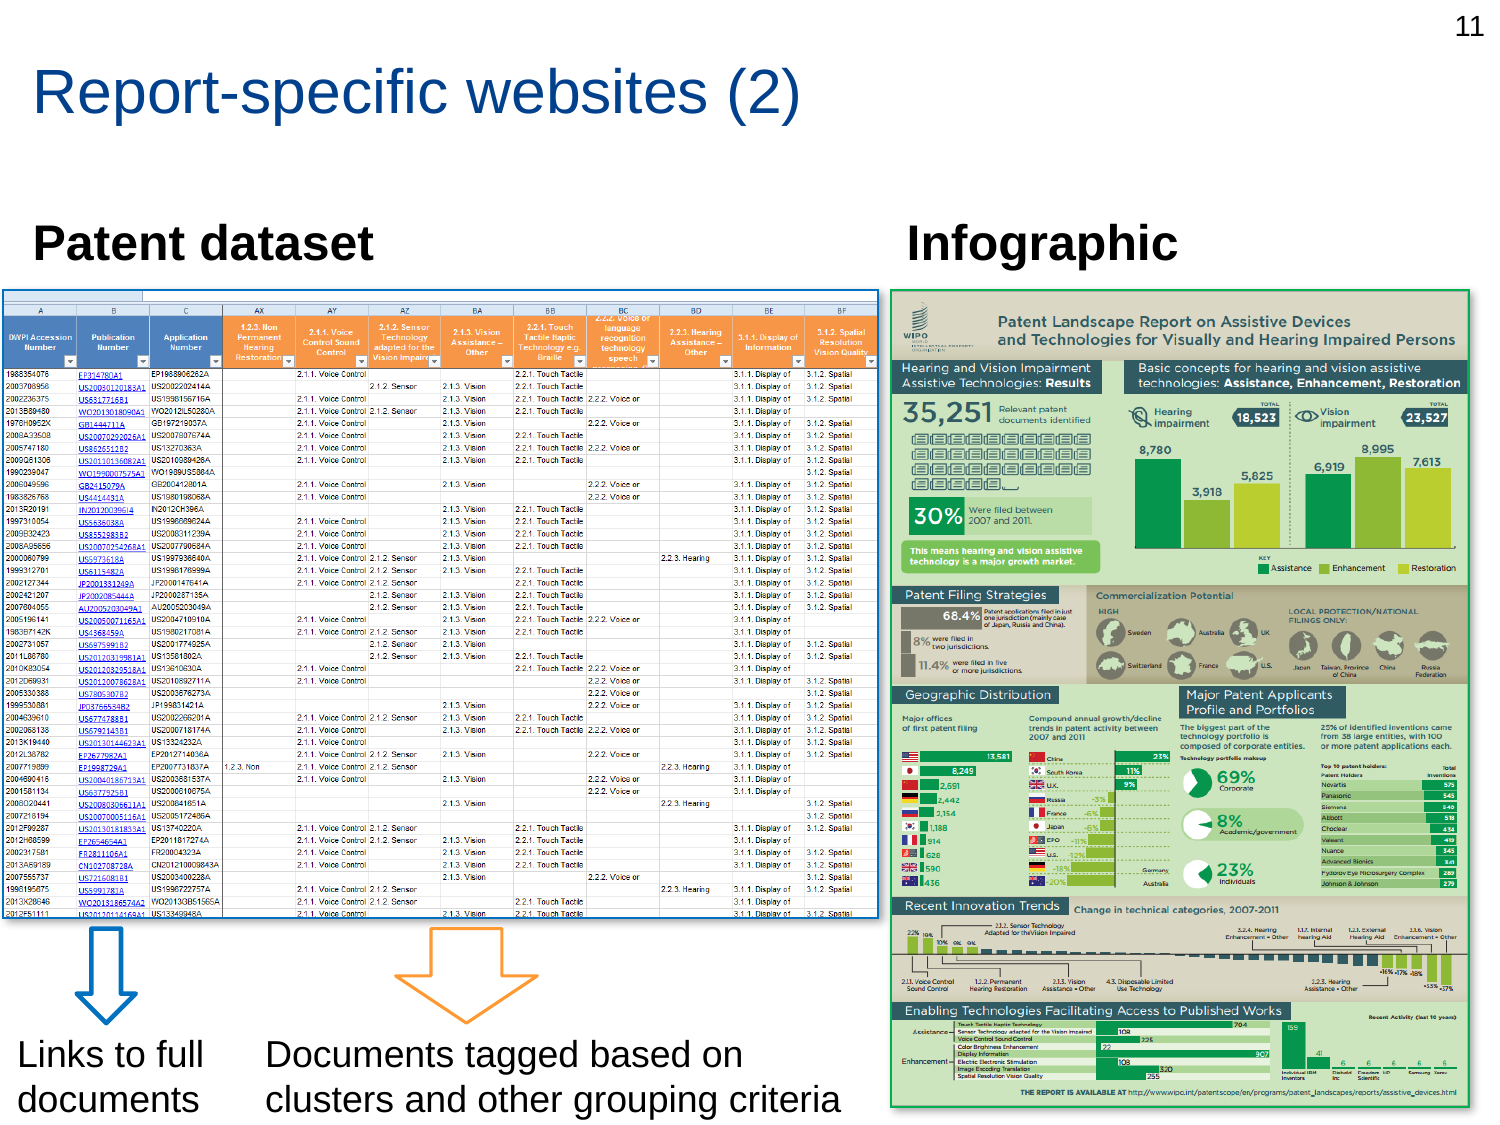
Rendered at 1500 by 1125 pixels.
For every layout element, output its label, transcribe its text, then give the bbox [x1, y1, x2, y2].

text_box [91, 928, 121, 932]
text_box [395, 928, 538, 1023]
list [3, 290, 877, 918]
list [891, 290, 1468, 1107]
list Infographic [891, 172, 1473, 278]
title Report-specific websites (2) [17, 30, 1368, 147]
picture [0, 0, 1500, 1125]
slide_number 11 [1149, 0, 1500, 79]
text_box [70, 934, 166, 1018]
text_box Documents tagged based on clusters and other grouping criteria [250, 1023, 880, 1125]
text_box Links to full documents [2, 1023, 250, 1125]
list Patent dataset [17, 172, 681, 278]
